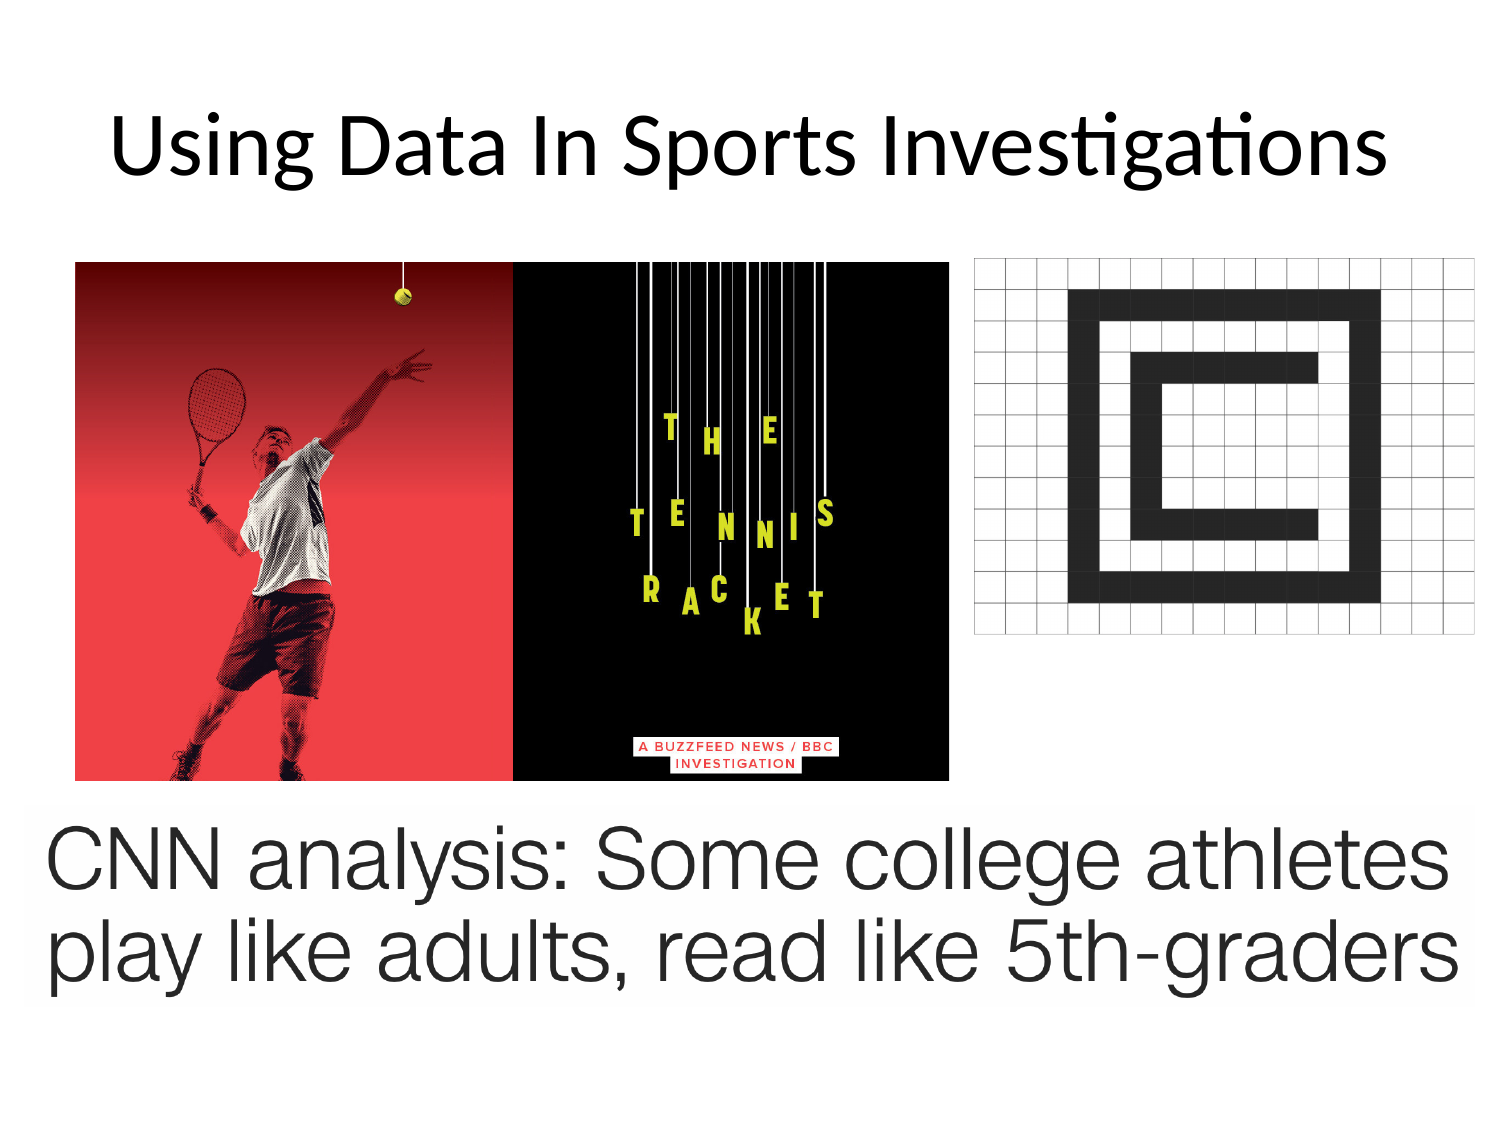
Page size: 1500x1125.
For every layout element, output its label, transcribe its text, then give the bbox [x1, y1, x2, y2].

picture [24, 805, 1476, 1007]
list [74, 262, 950, 781]
title Using Data In Sports Investigations [75, 45, 1425, 233]
picture [973, 257, 1476, 636]
